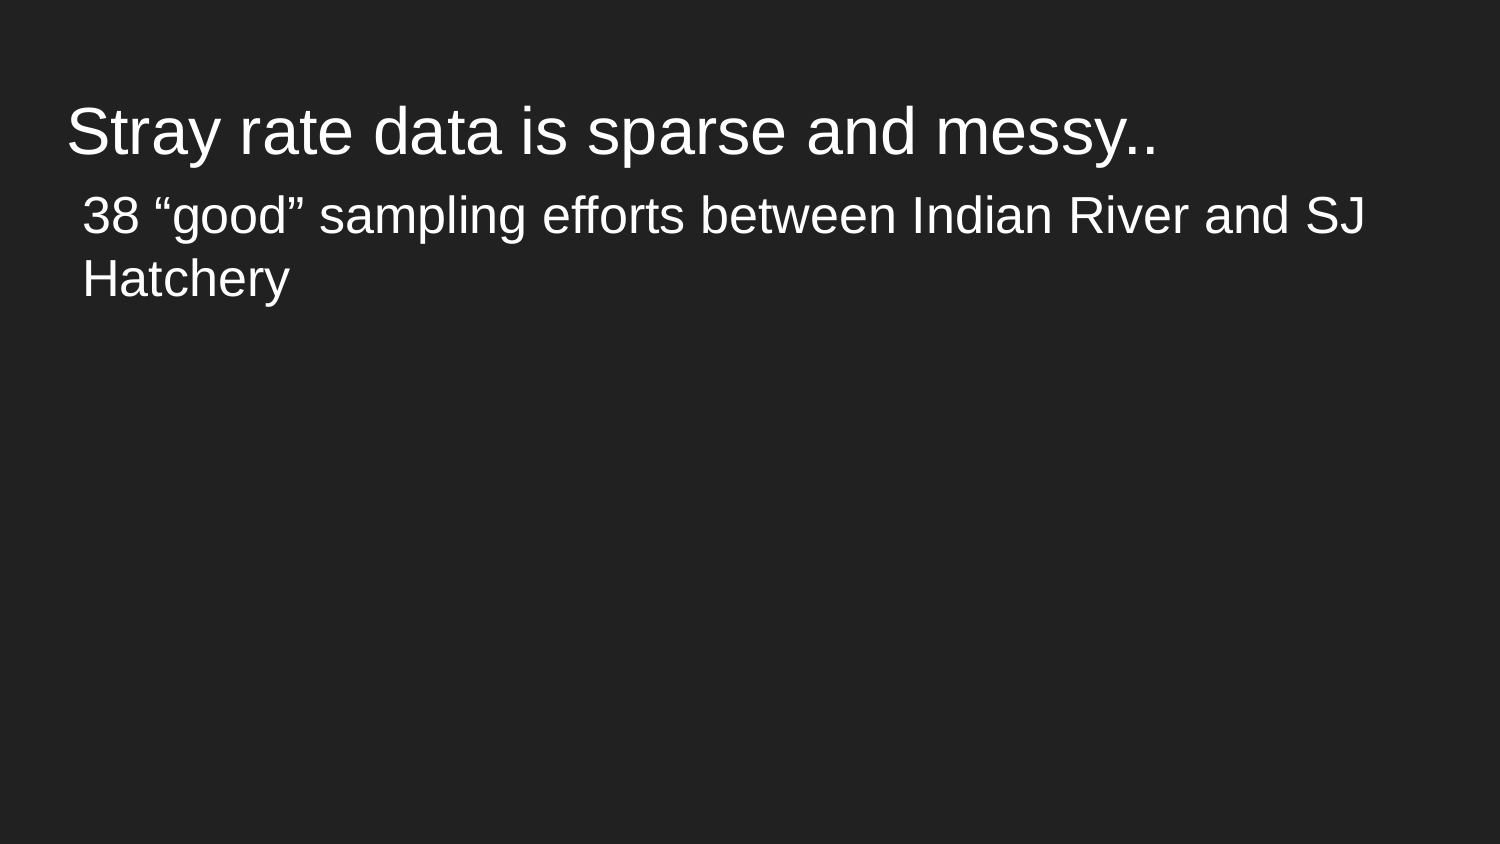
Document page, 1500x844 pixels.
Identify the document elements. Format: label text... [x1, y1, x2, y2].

title Stray rate data is sparse and messy.. [51, 72, 1449, 167]
text_box 38 “good” sampling efforts between Indian River and SJ Hatchery [67, 166, 1433, 261]
